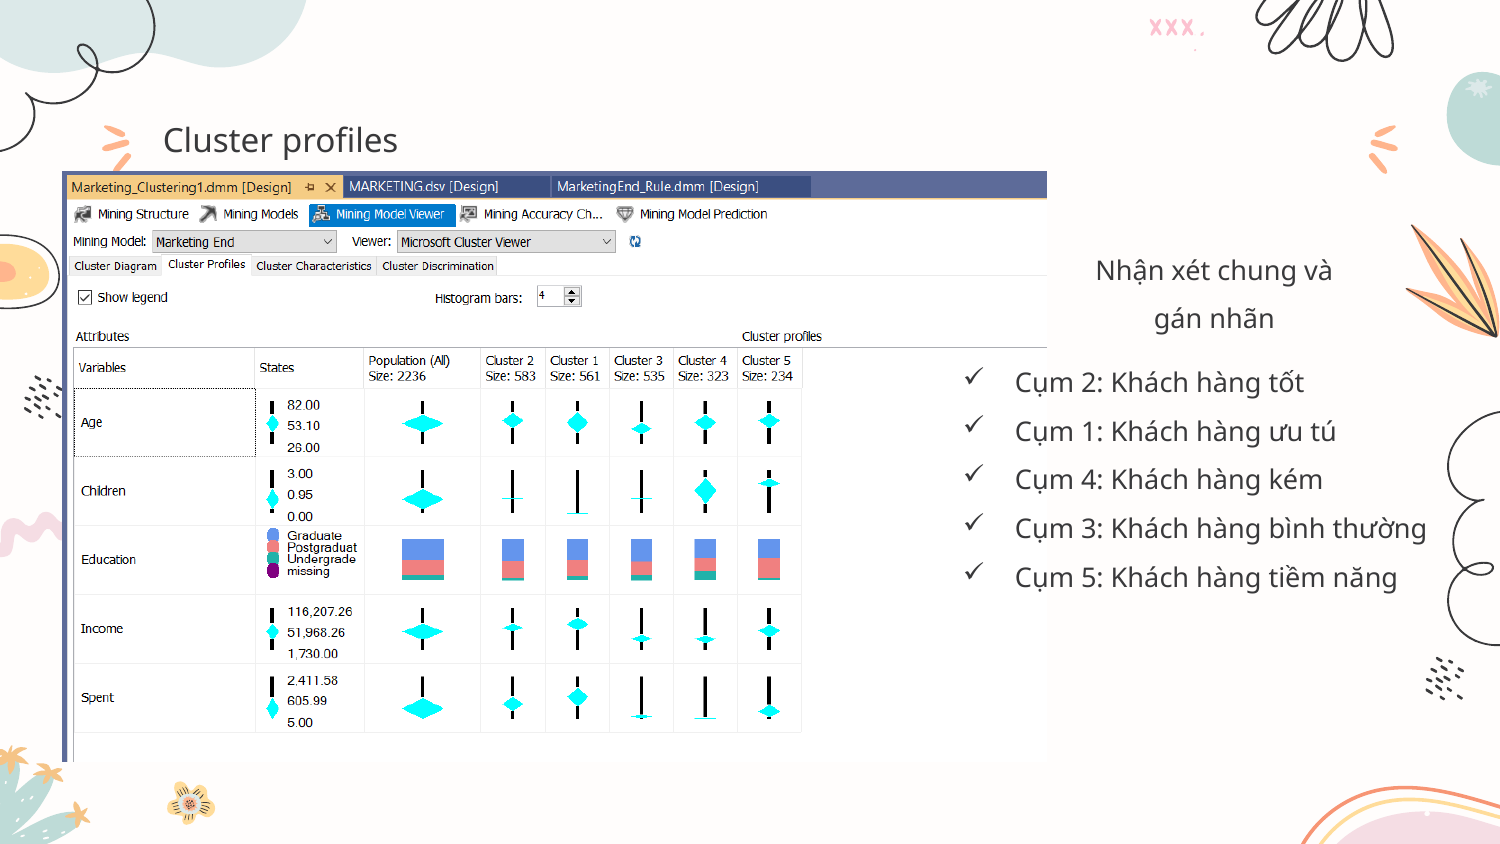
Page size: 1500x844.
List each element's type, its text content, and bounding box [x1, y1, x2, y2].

text_box Cluster profiles [124, 84, 1347, 151]
text_box Nhận xét chung và gán nhãn [1051, 221, 1360, 334]
text_box Cụm 2: Khách hàng tốt Cụm 1: Khách hàng ưu tú Cụm 4: Khách hàng kém Cụm 3: Khách hàng bình thường Cụm 5: Khách hàng tiềm năng [1051, 334, 1500, 670]
picture [62, 171, 1047, 762]
